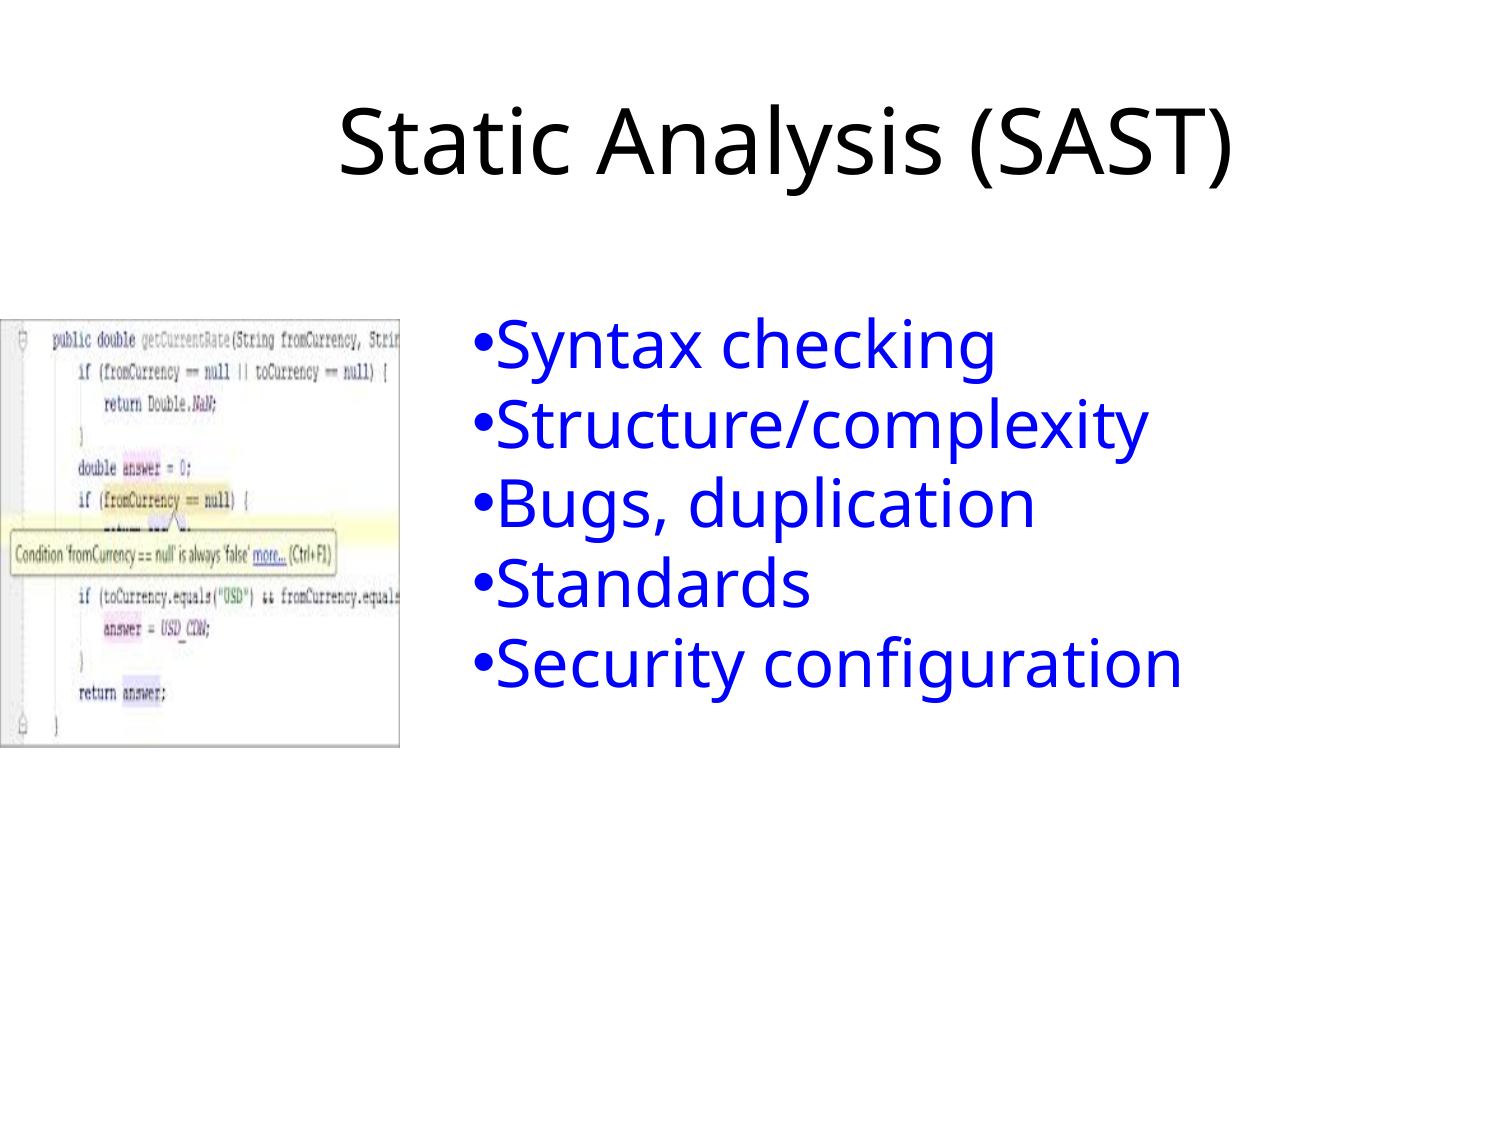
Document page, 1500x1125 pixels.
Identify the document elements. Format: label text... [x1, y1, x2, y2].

text_box Syntax checking Structure/complexity Bugs, duplication Standards Security configuration [457, 294, 1288, 582]
picture [0, 319, 401, 748]
text_box Static Analysis (SAST) [136, 17, 1412, 259]
